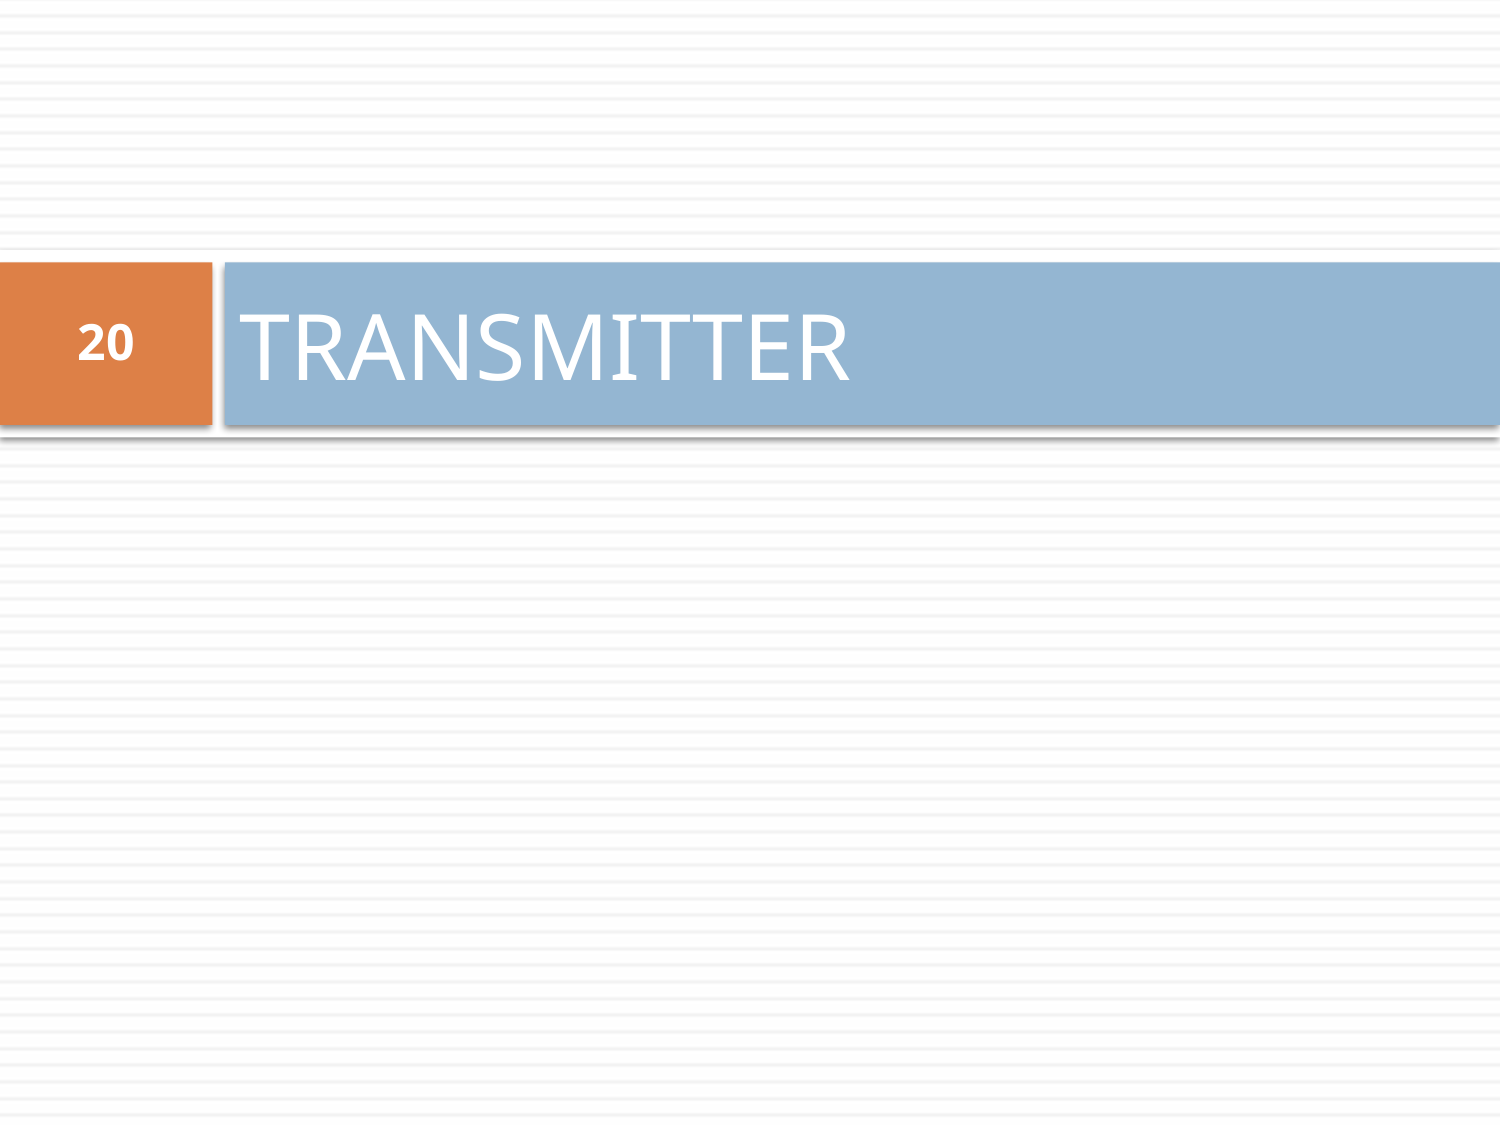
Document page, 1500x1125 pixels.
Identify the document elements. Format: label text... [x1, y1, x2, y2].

slide_number 20 [0, 287, 213, 403]
title TRANSMITTER [225, 262, 1475, 425]
